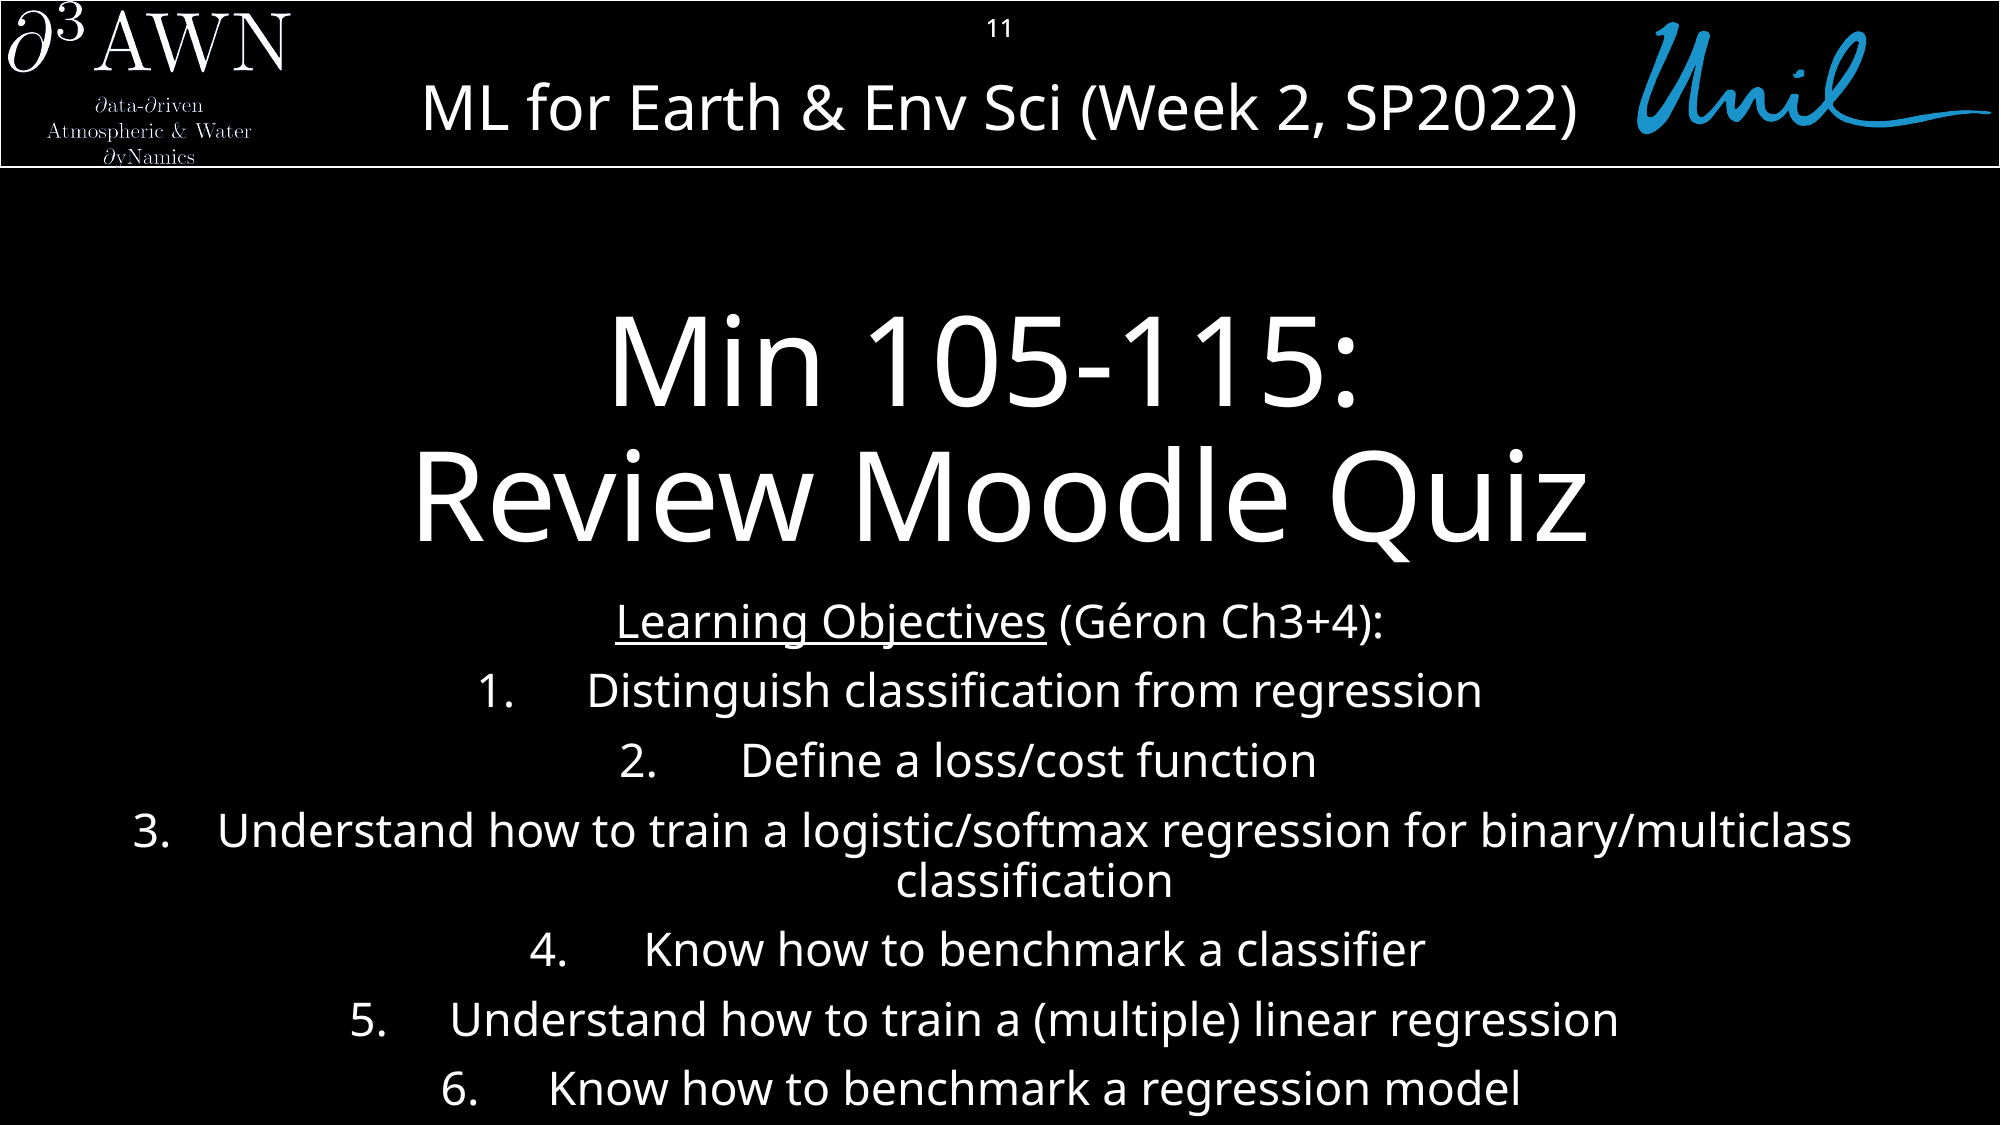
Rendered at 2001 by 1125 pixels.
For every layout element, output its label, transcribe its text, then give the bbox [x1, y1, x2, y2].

title Min 105-115: Review Moodle Quiz [0, 184, 2000, 576]
picture [1609, 22, 2000, 145]
slide_number 11 [774, 0, 1225, 60]
subtitle Learning Objectives (Géron Ch3+4): Distinguish classification from regression Define a loss/cost function Understand how to train a logistic/softmax regression for binary/multiclass classification Know how to benchmark a classifier Understand how to train a (multiple) linear regression Know how to benchmark a regression model [0, 590, 2000, 1125]
picture [0, 0, 298, 168]
